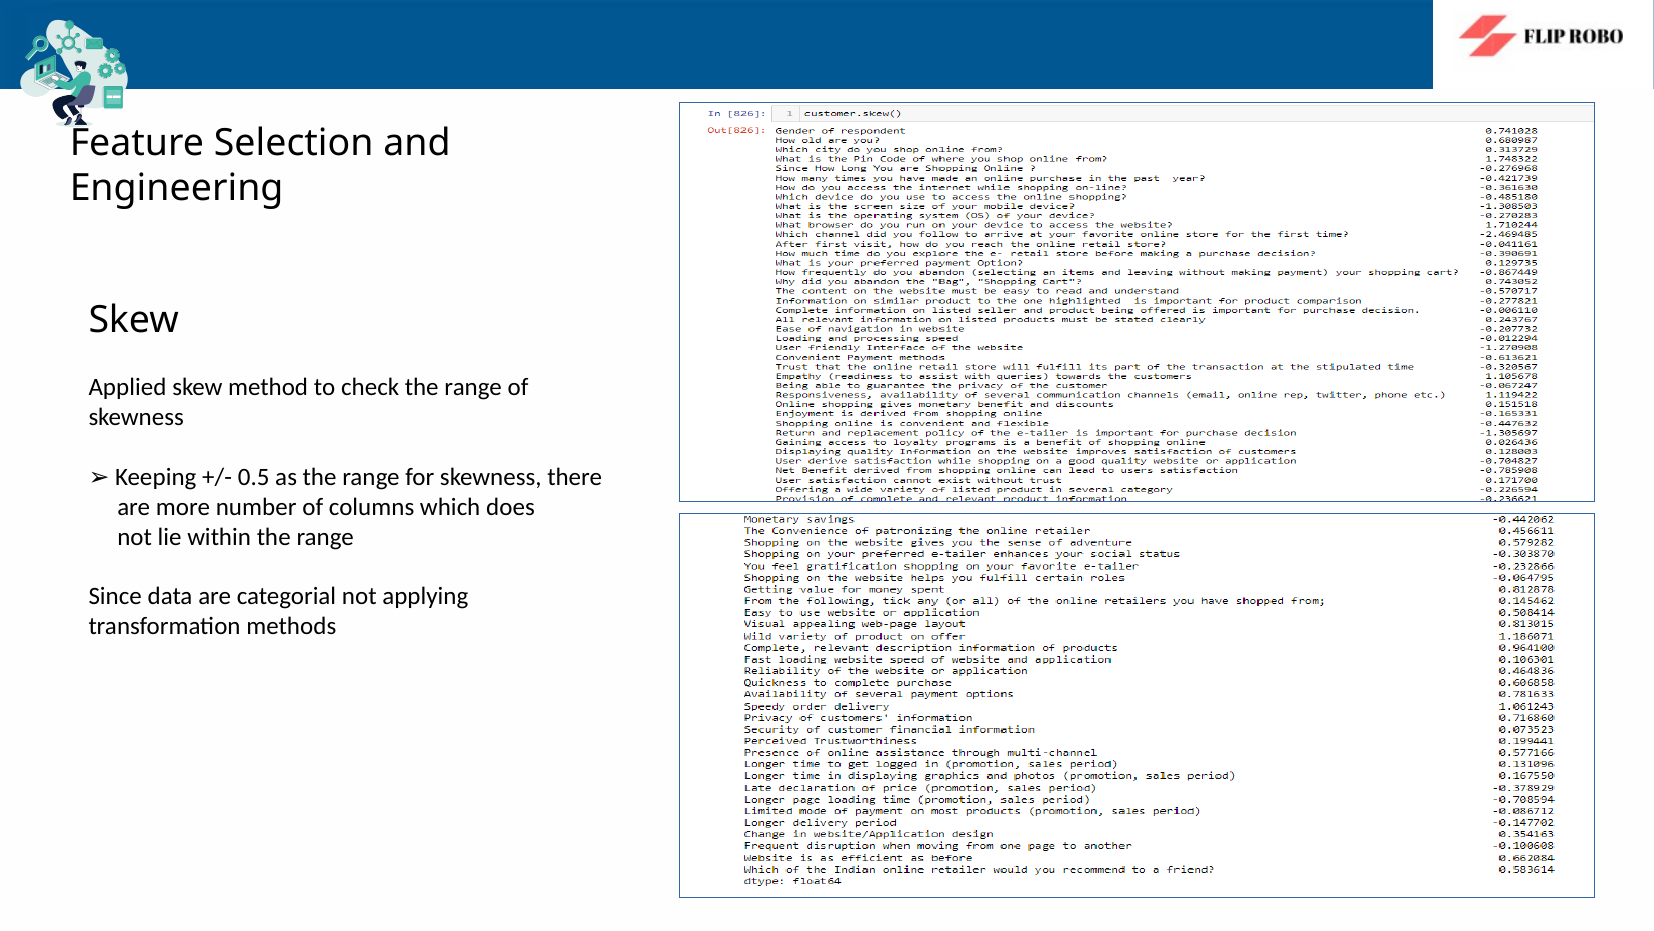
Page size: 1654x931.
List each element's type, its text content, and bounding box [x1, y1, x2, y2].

text_box Feature Selection and Engineering [55, 110, 620, 232]
picture [0, 0, 1654, 148]
text_box Skew Applied skew method to check the range of skewness ➢ Keeping +/- 0.5 as the range for skewness, there are more number of columns which does not lie within the range Since data are categorial not applying transformation methods [88, 295, 620, 649]
picture [678, 513, 1595, 898]
text_box [0, 291, 402, 857]
picture [678, 102, 1595, 503]
